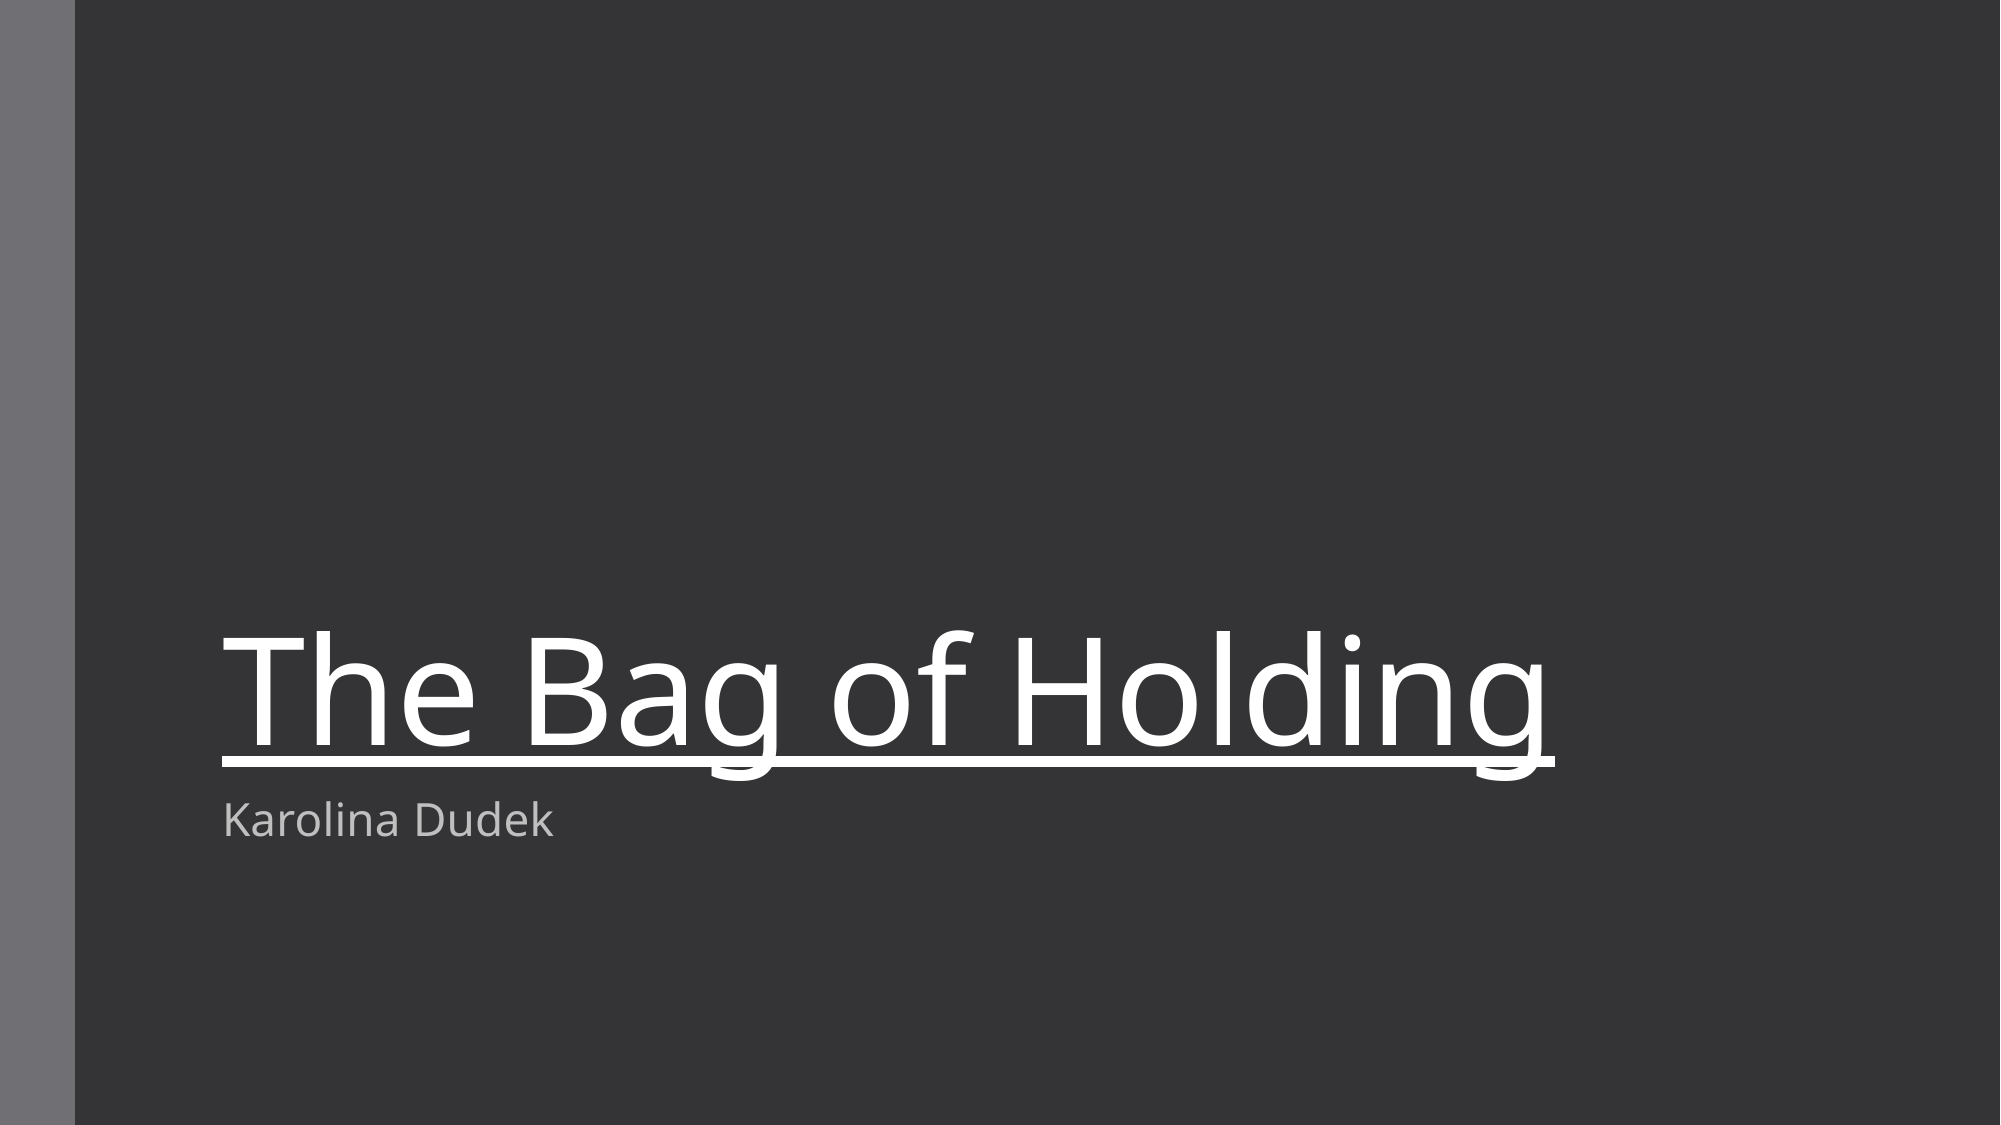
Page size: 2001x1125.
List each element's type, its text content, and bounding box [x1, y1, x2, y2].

title The Bag of Holding [206, 124, 1752, 787]
subtitle Karolina Dudek [206, 787, 1752, 1065]
